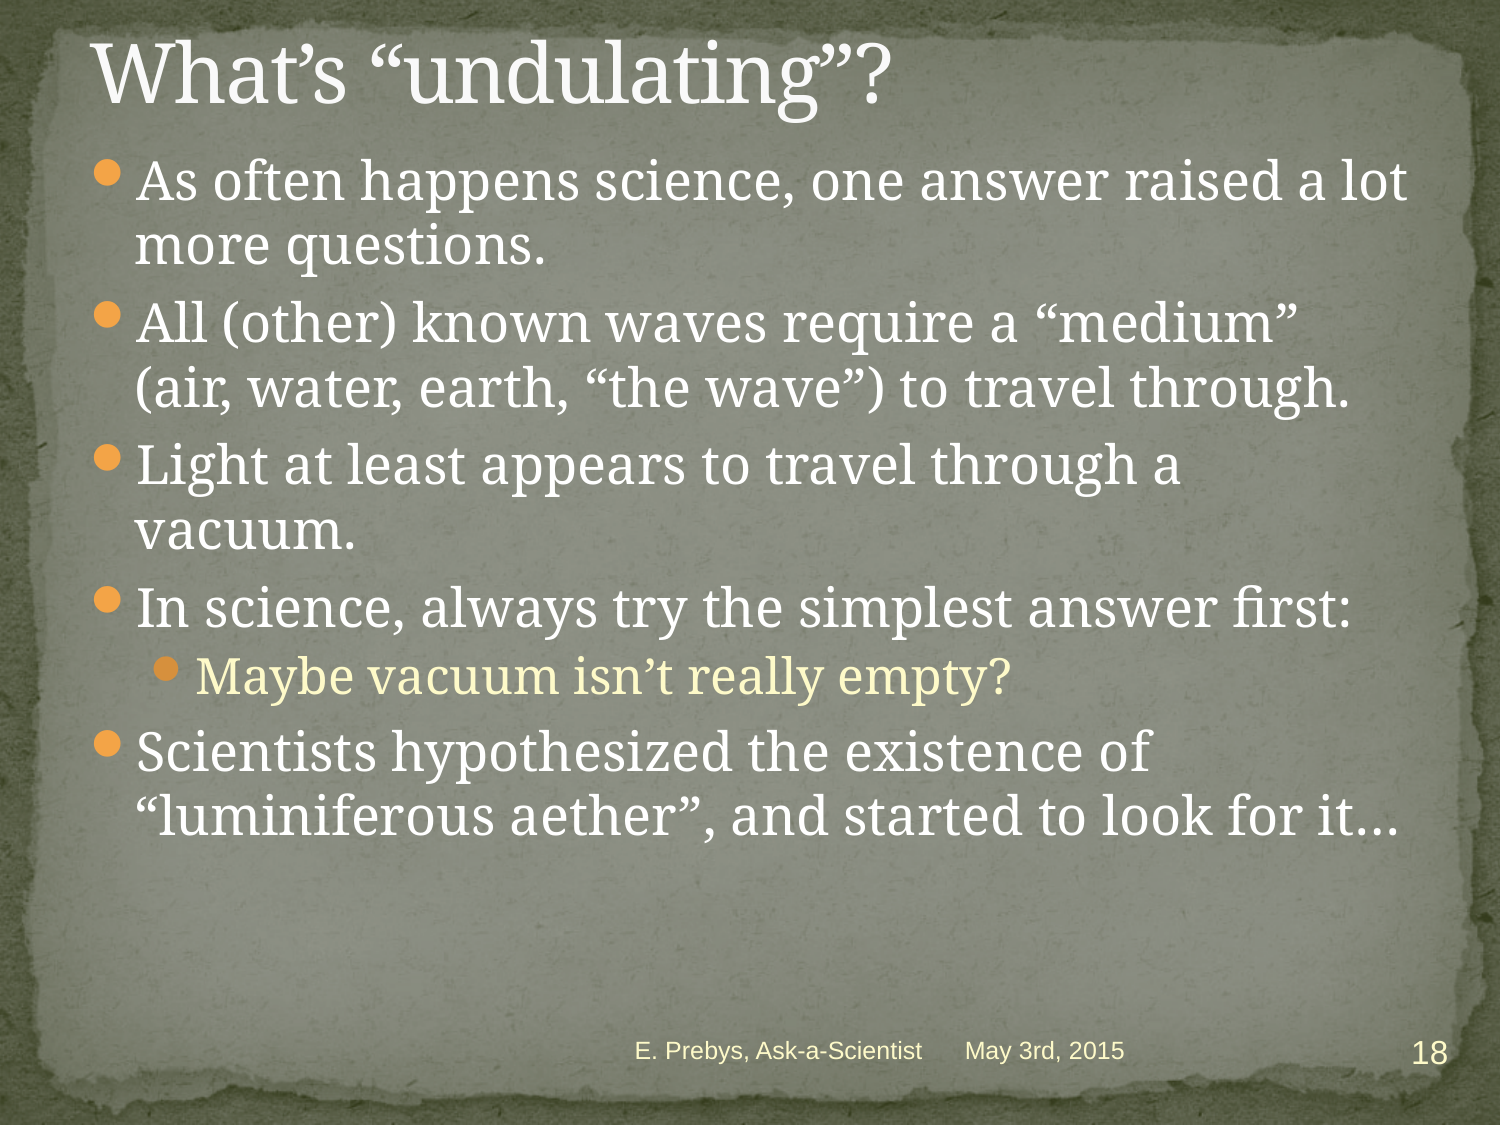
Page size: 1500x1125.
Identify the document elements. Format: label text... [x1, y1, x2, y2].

list As often happens science, one answer raised a lot more questions. All (other) known waves require a “medium” (air, water, earth, “the wave”) to travel through. Light at least appears to travel through a vacuum. In science, always try the simplest answer first: Maybe vacuum isn’t really empty? Scientists hypothesized the existence of “luminiferous aether”, and started to look for it… [74, 137, 1426, 1001]
title What’s “undulating”? [74, 24, 1425, 128]
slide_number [950, 1017, 1375, 1081]
slide_number 18 [1379, 1014, 1480, 1089]
footer E. Prebys, Ask-a-Scientist [350, 1017, 938, 1081]
